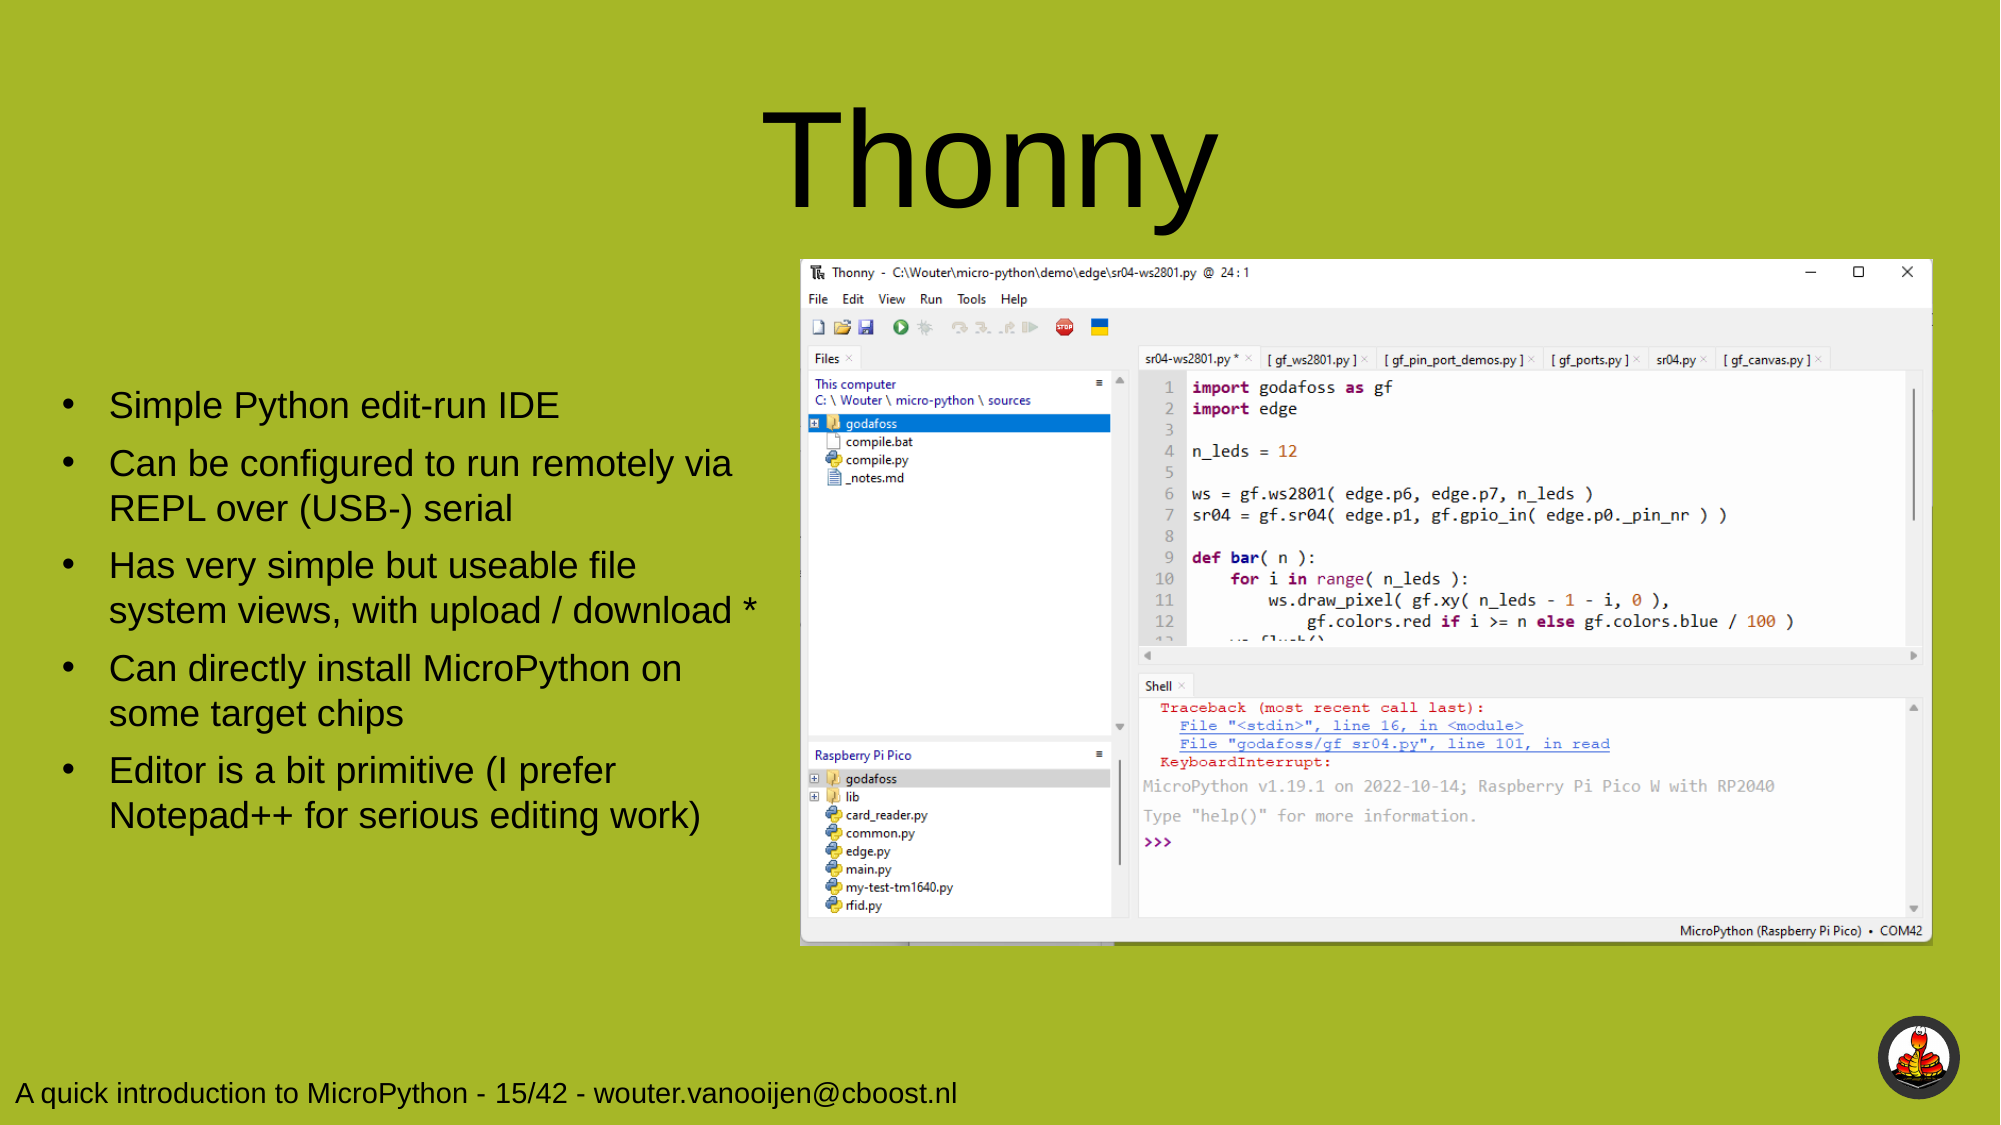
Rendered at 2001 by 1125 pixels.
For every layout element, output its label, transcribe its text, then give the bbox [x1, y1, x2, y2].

picture [1889, 1027, 1949, 1088]
picture [799, 259, 1934, 947]
text_box Simple Python edit-run IDE Can be configured to run remotely via REPL over (USB-) serial Has very simple but useable file system views, with upload / download * Can directly install MicroPython on some target chips Editor is a bit primitive (I prefer Notepad++ for serious editing work) [46, 373, 778, 946]
text_box Thonny [119, 51, 1860, 260]
